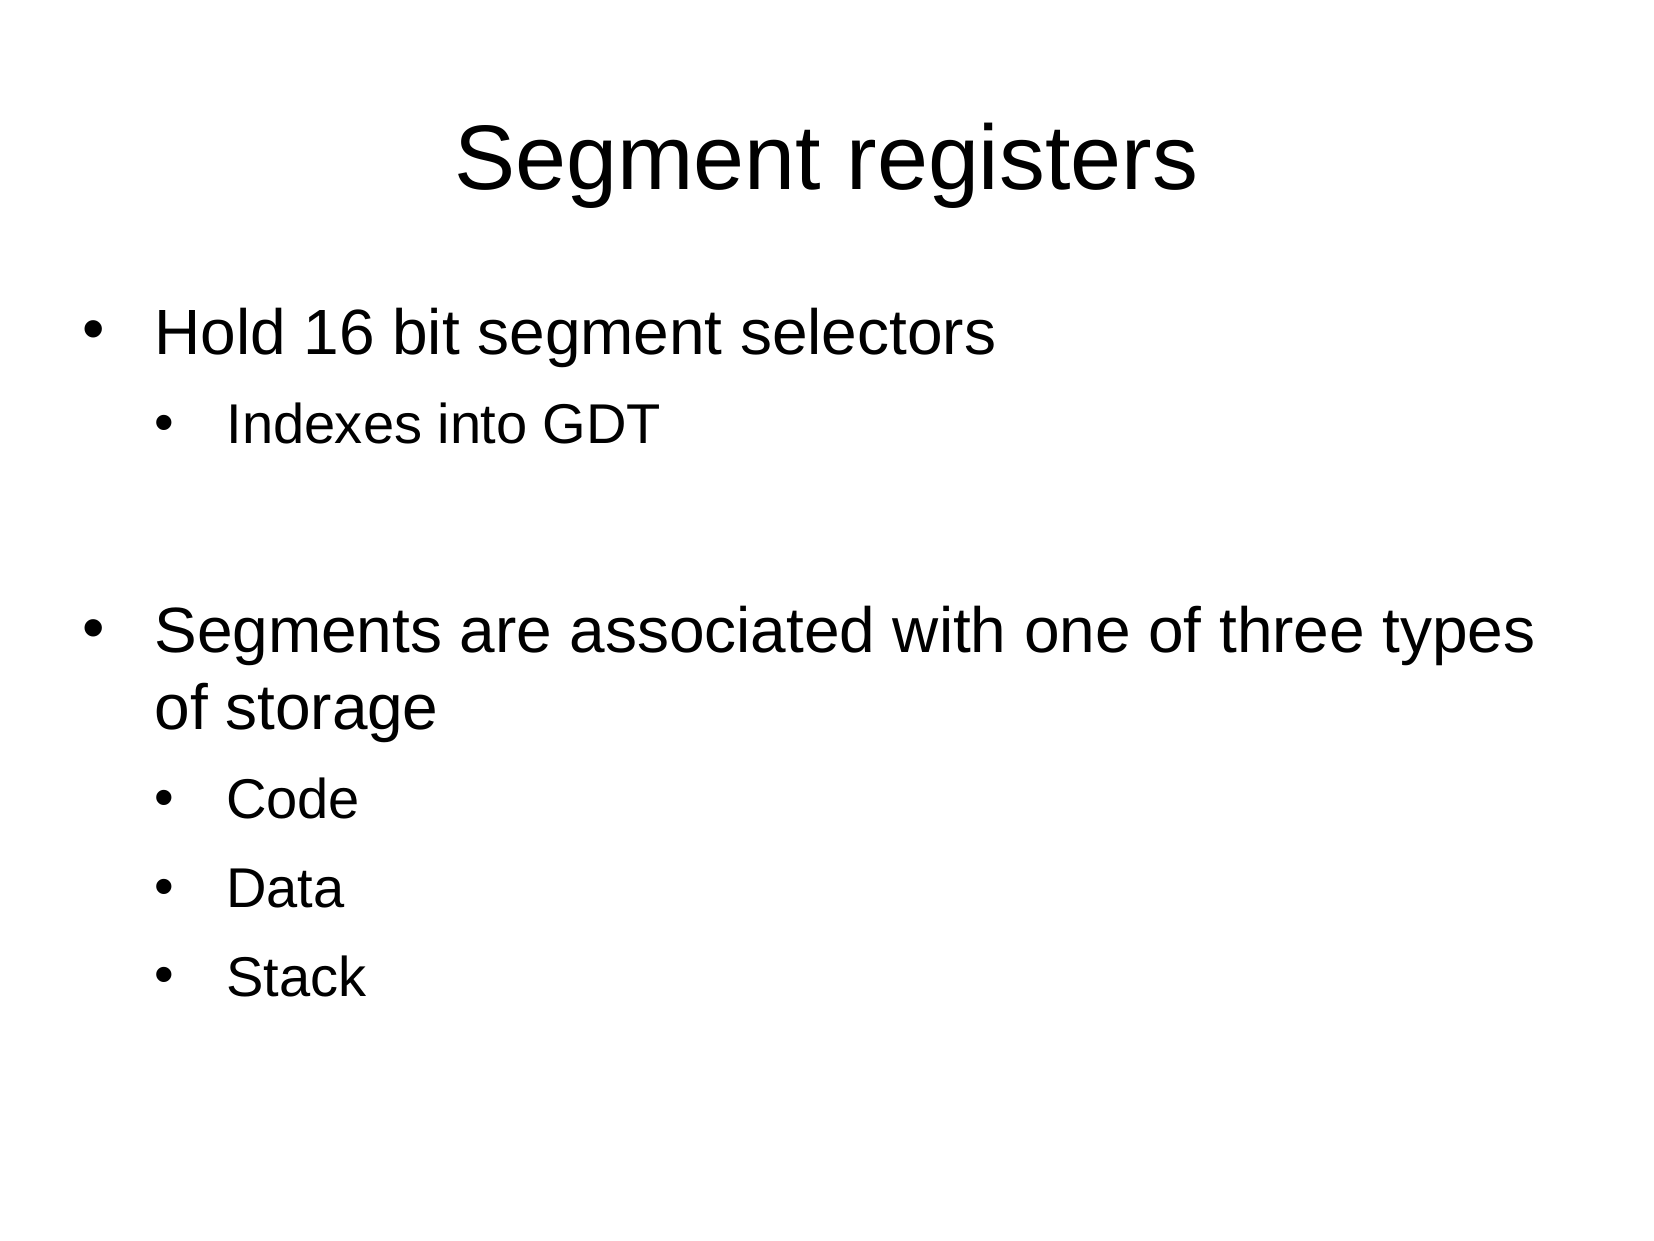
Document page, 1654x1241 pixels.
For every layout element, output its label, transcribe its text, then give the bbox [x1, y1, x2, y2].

title Segment registers [82, 49, 1571, 257]
list Hold 16 bit segment selectors Indexes into GDT Segments are associated with one of three types of storage Code Data Stack [82, 290, 1571, 1010]
